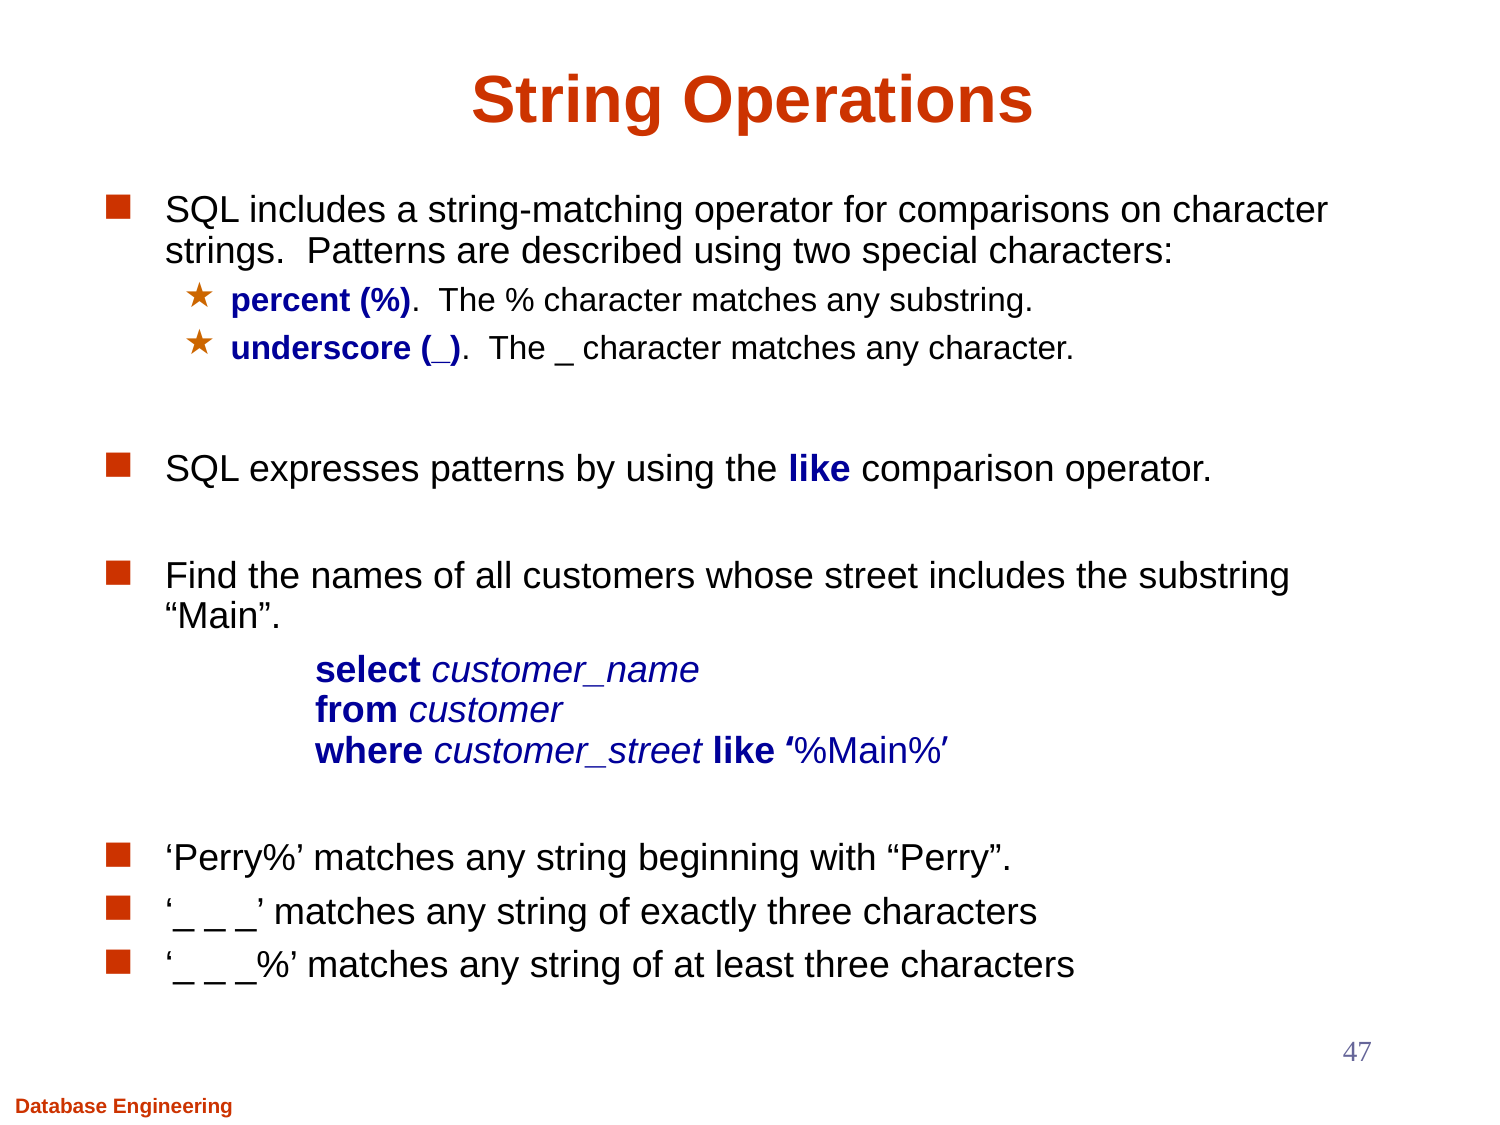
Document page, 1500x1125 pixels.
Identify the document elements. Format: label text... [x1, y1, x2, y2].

title String Operations [90, 32, 1416, 144]
slide_number 47 [1074, 1024, 1388, 1101]
list SQL includes a string-matching operator for comparisons on character strings. Patterns are described using two special characters: percent (%). The % character matches any substring. underscore (_). The _ character matches any character. SQL expresses patterns by using the like comparison operator. Find the names of all customers whose street includes the substring “Main”. select customer_name from customer where customer_street like ‘%Main%’ ‘Perry%’ matches any string beginning with “Perry”. ‘_ _ _’ matches any string of exactly three characters ‘_ _ _%’ matches any string of at least three characters [93, 182, 1382, 1034]
